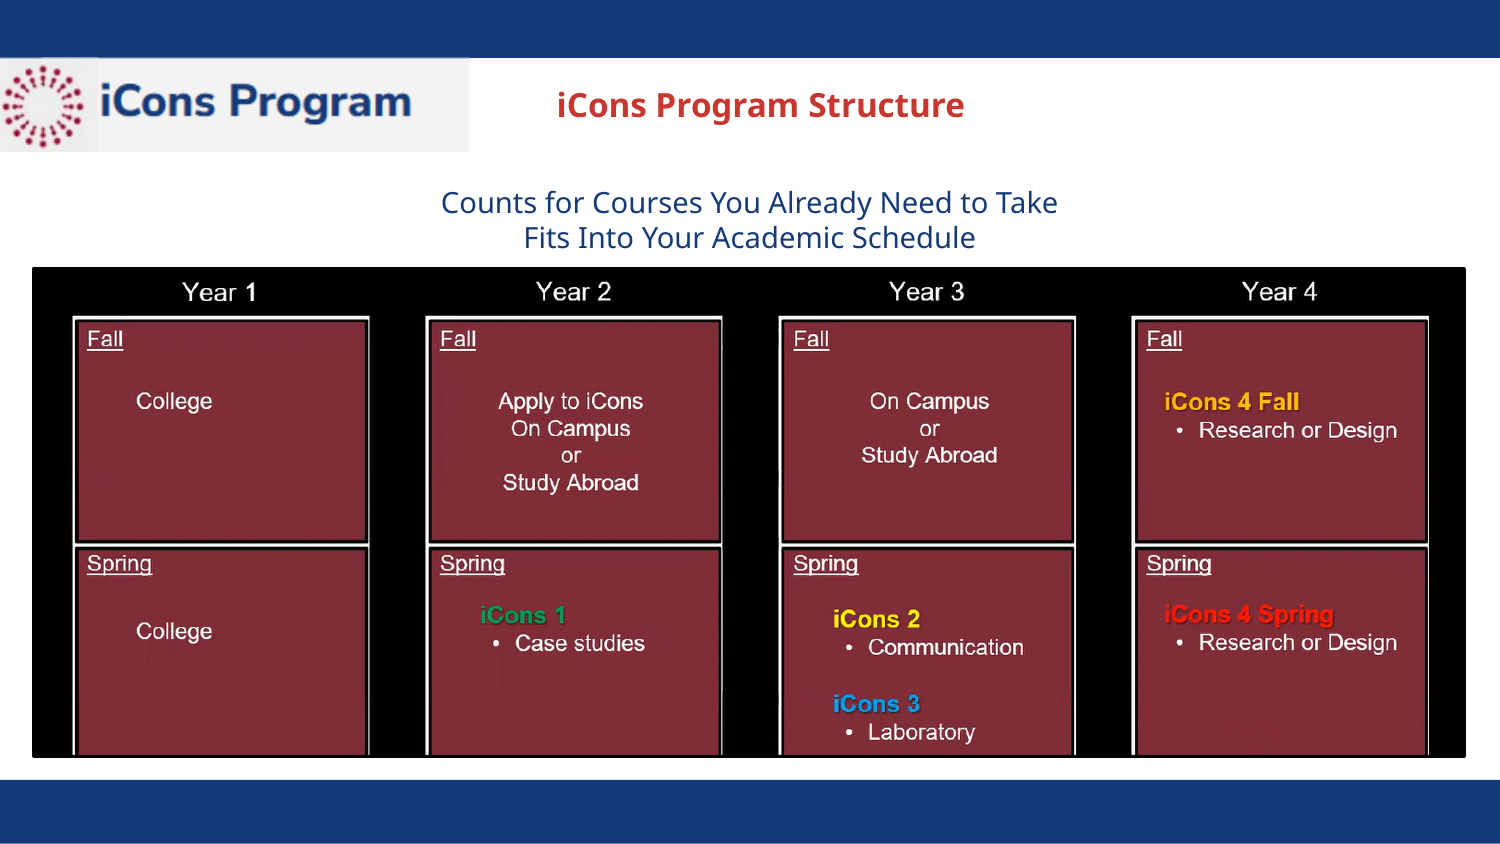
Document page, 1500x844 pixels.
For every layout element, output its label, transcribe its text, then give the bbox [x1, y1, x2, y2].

text_box Counts for Courses You Already Need to Take Fits Into Your Academic Schedule [409, 168, 1091, 267]
text_box [0, 0, 1500, 58]
text_box [0, 779, 1500, 844]
picture [35, 269, 1464, 755]
picture [0, 57, 470, 153]
text_box iCons Program Structure [541, 69, 1240, 140]
